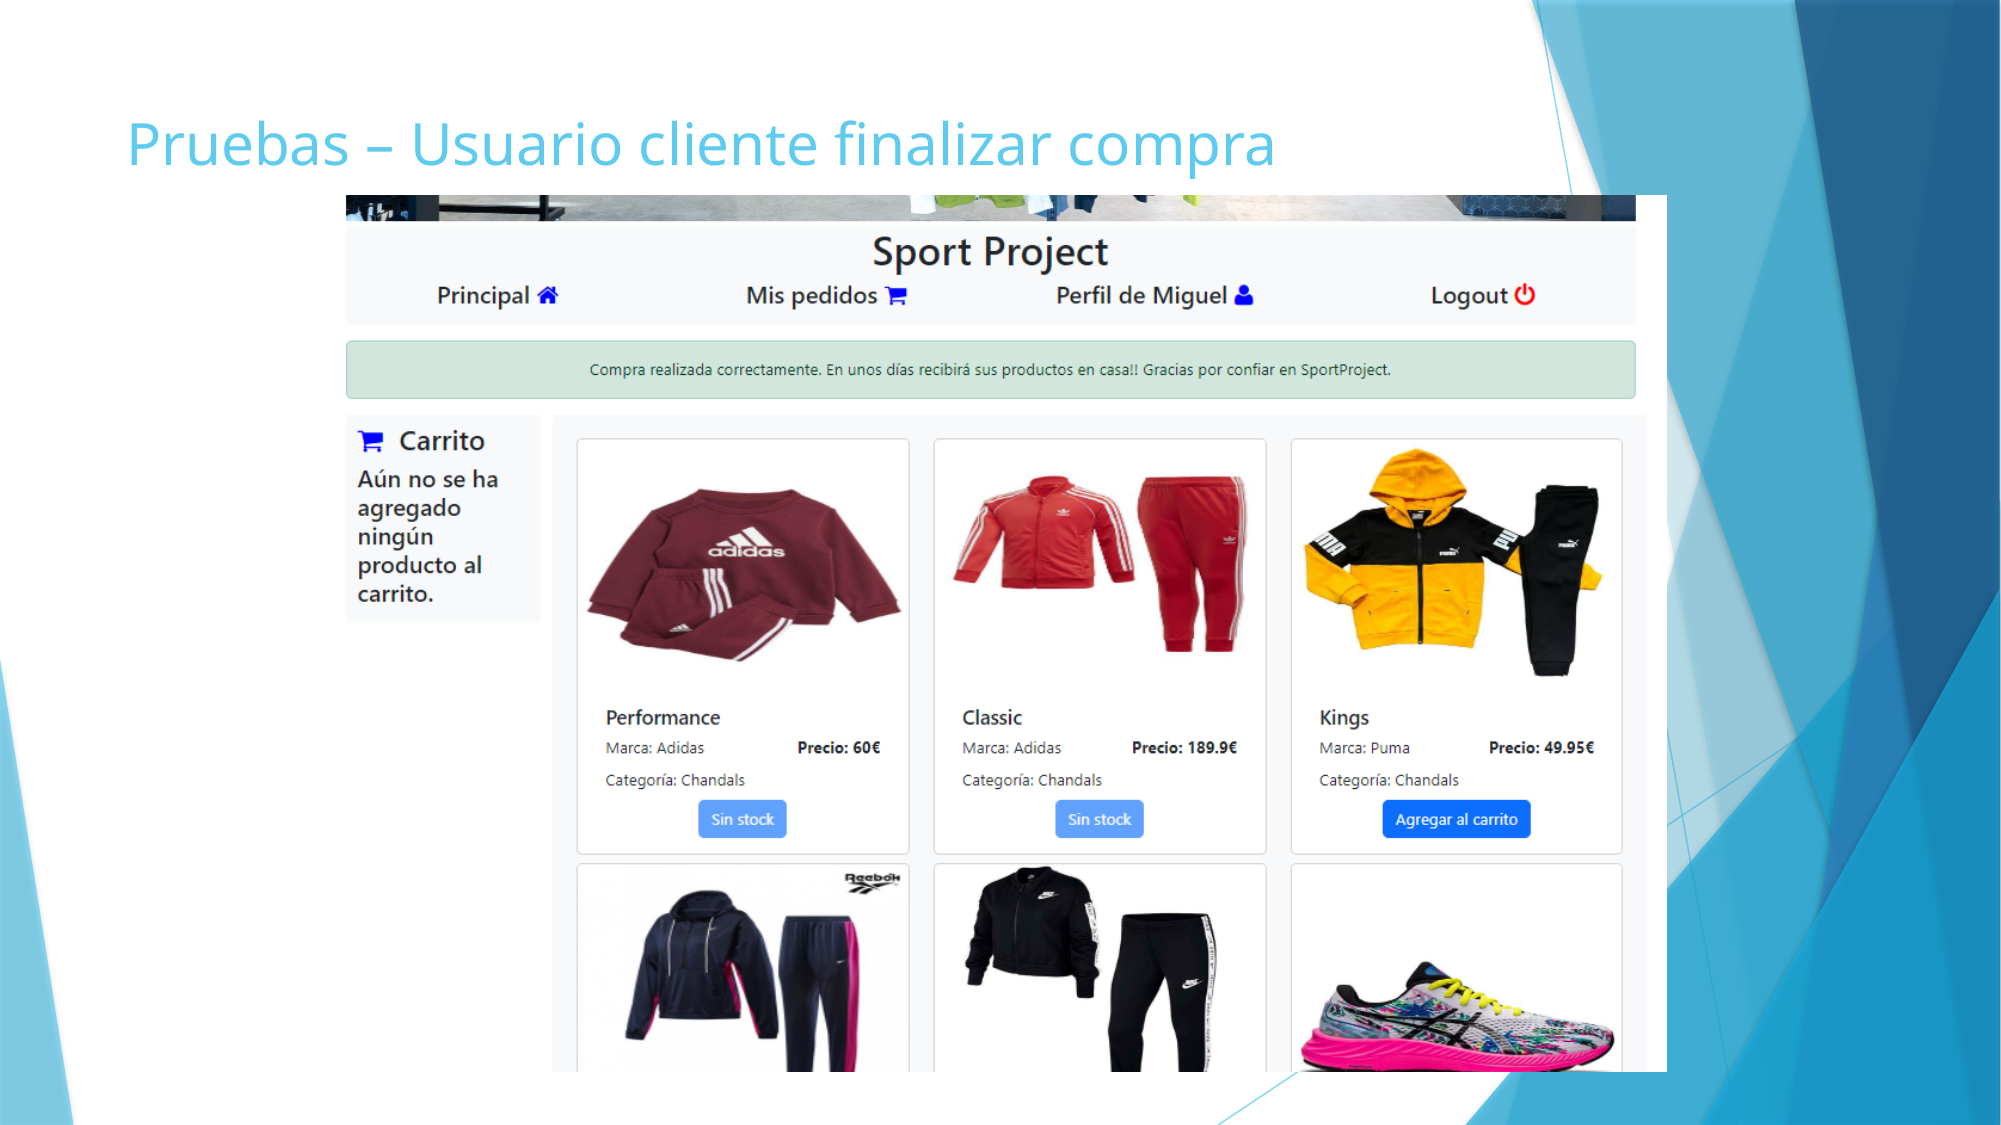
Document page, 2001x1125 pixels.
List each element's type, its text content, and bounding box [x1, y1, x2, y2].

title Pruebas – Usuario cliente finalizar compra [111, 99, 1522, 317]
picture [333, 194, 1667, 1073]
